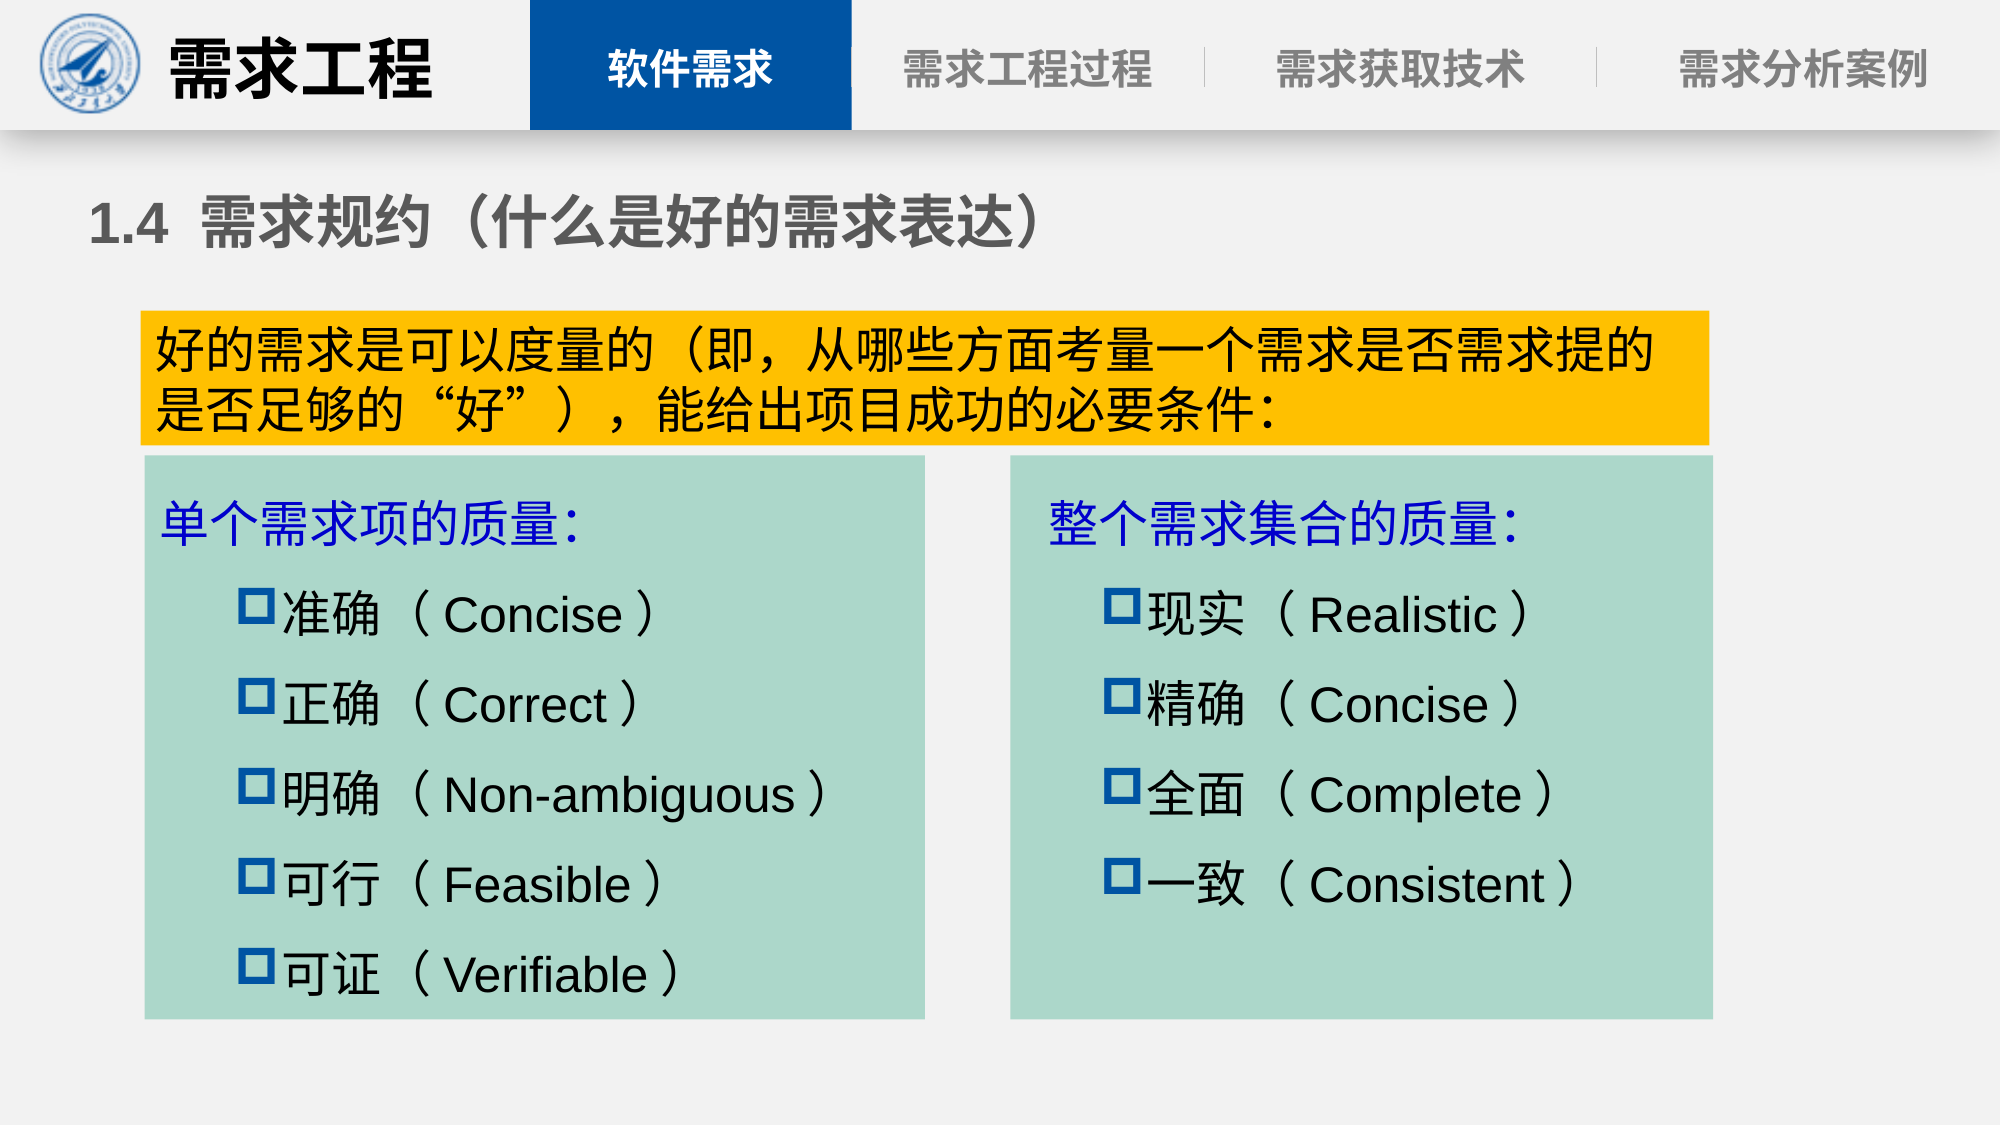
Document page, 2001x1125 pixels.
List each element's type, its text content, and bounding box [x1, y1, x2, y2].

text_box 好的需求是可以度量的（即，从哪些方面考量一个需求是否需求提的是否足够的“好”），能给出项目成功的必要条件： [140, 310, 1710, 446]
picture [22, 4, 153, 122]
text_box 需求获取技术 [1264, 35, 1536, 102]
text_box 软件需求 [580, 35, 802, 102]
text_box 需求工程过程 [892, 35, 1164, 102]
text_box [0, 0, 529, 131]
text_box 整个需求集合的质量： 现实（Realistic） 精确（Concise） 全面（Complete） 一致（Consistent） [1010, 455, 1714, 1020]
text_box 单个需求项的质量： 准确（Concise） 正确（Correct） 明确（Non-ambiguous） 可行（Feasible） 可证（Verifiable） [144, 455, 925, 1020]
text_box [529, 0, 853, 131]
text_box 需求工程 [152, 18, 480, 115]
text_box [853, 0, 2000, 131]
text_box 1.4 需求规约（什么是好的需求表达） [88, 177, 1084, 263]
text_box 需求分析案例 [1665, 35, 1942, 102]
